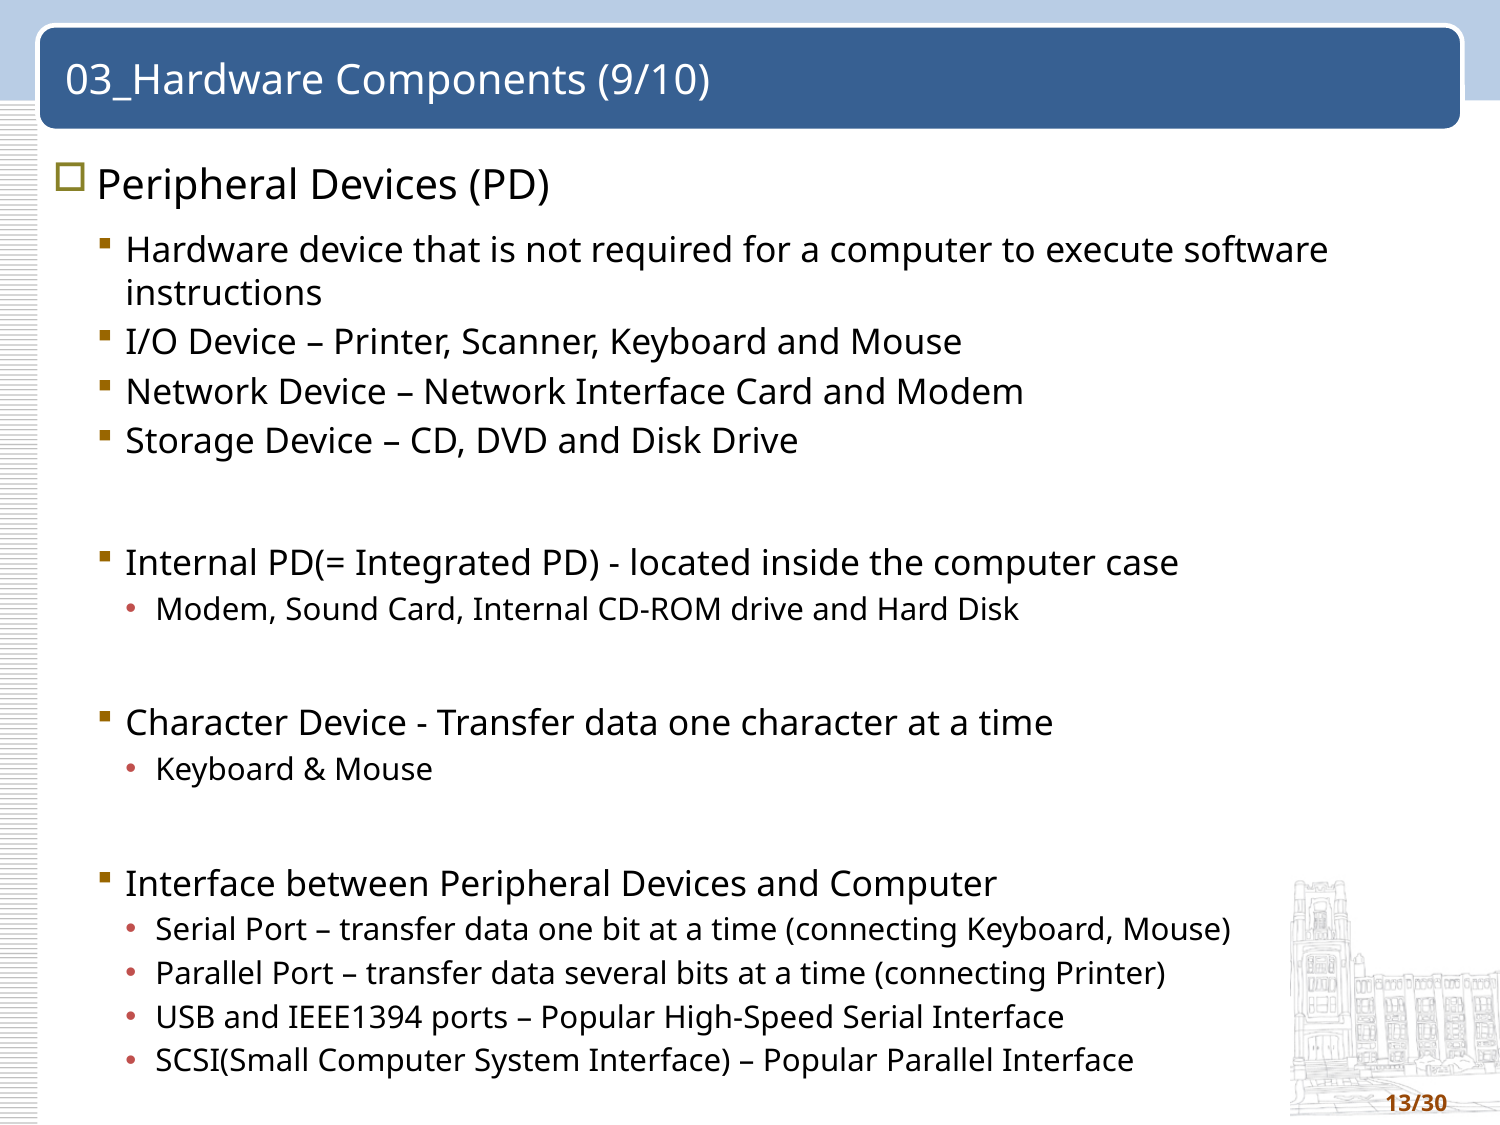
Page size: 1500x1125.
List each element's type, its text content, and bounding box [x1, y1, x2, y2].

picture [1290, 874, 1500, 1125]
list Peripheral Devices (PD) Hardware device that is not required for a computer to execute software instructions I/O Device – Printer, Scanner, Keyboard and Mouse Network Device – Network Interface Card and Modem Storage Device – CD, DVD and Disk Drive Internal PD(= Integrated PD) - located inside the computer case Modem, Sound Card, Internal CD-ROM drive and Hard Disk Character Device - Transfer data one character at a time Keyboard & Mouse Interface between Peripheral Devices and Computer Serial Port – transfer data one bit at a time (connecting Keyboard, Mouse) Parallel Port – transfer data several bits at a time (connecting Printer) USB and IEEE1394 ports – Popular High-Speed Serial Interface SCSI(Small Computer System Interface) – Popular Parallel Interface [37, 149, 1463, 1088]
picture [0, 101, 38, 1125]
title 03_Hardware Components (9/10) [50, 27, 1438, 128]
